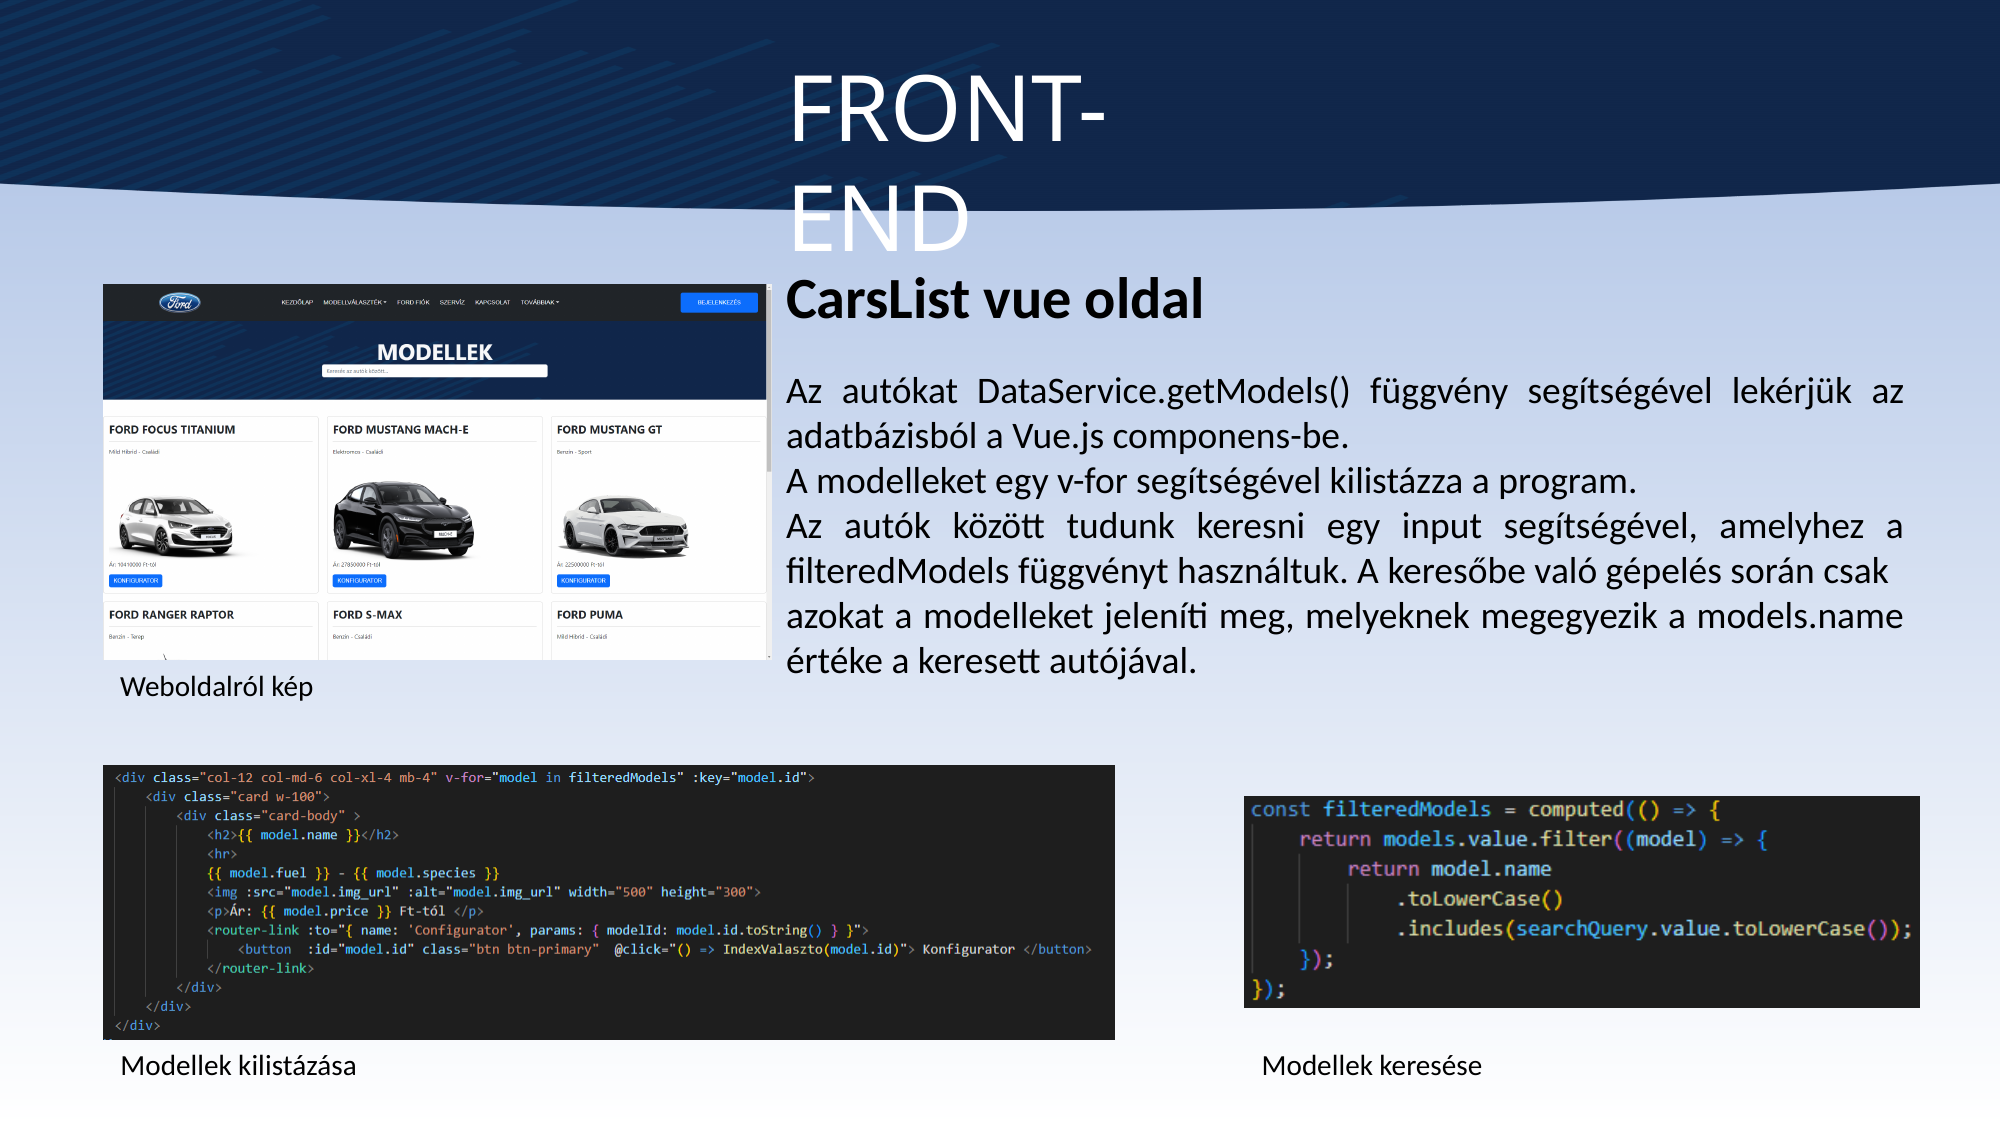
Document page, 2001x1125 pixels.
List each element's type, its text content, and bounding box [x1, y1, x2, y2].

picture [103, 765, 1115, 1040]
text_box Modellek keresése [1246, 1039, 1498, 1089]
picture [103, 284, 772, 660]
text_box Weboldalról kép [105, 660, 329, 710]
text_box Az autókat DataService.getModels() függvény segítségével lekérjük az adatbázisból a Vue.js componens-be. A modelleket egy v-for segítségével kilistázza a program. Az autók között tudunk keresni egy input segítségével, amelyhez a filteredModels függvényt használtuk. A keresőbe való gépelés során csak azokat a modelleket jeleníti meg, melyeknek megegyezik a models.name értéke a keresett autójával. [771, 358, 1921, 689]
text_box Front-end [771, 211, 1244, 253]
picture [0, 0, 2000, 211]
text_box Modellek kilistázása [105, 1040, 372, 1089]
picture [1244, 796, 1920, 1008]
text_box CarsList vue oldal [771, 253, 1921, 338]
